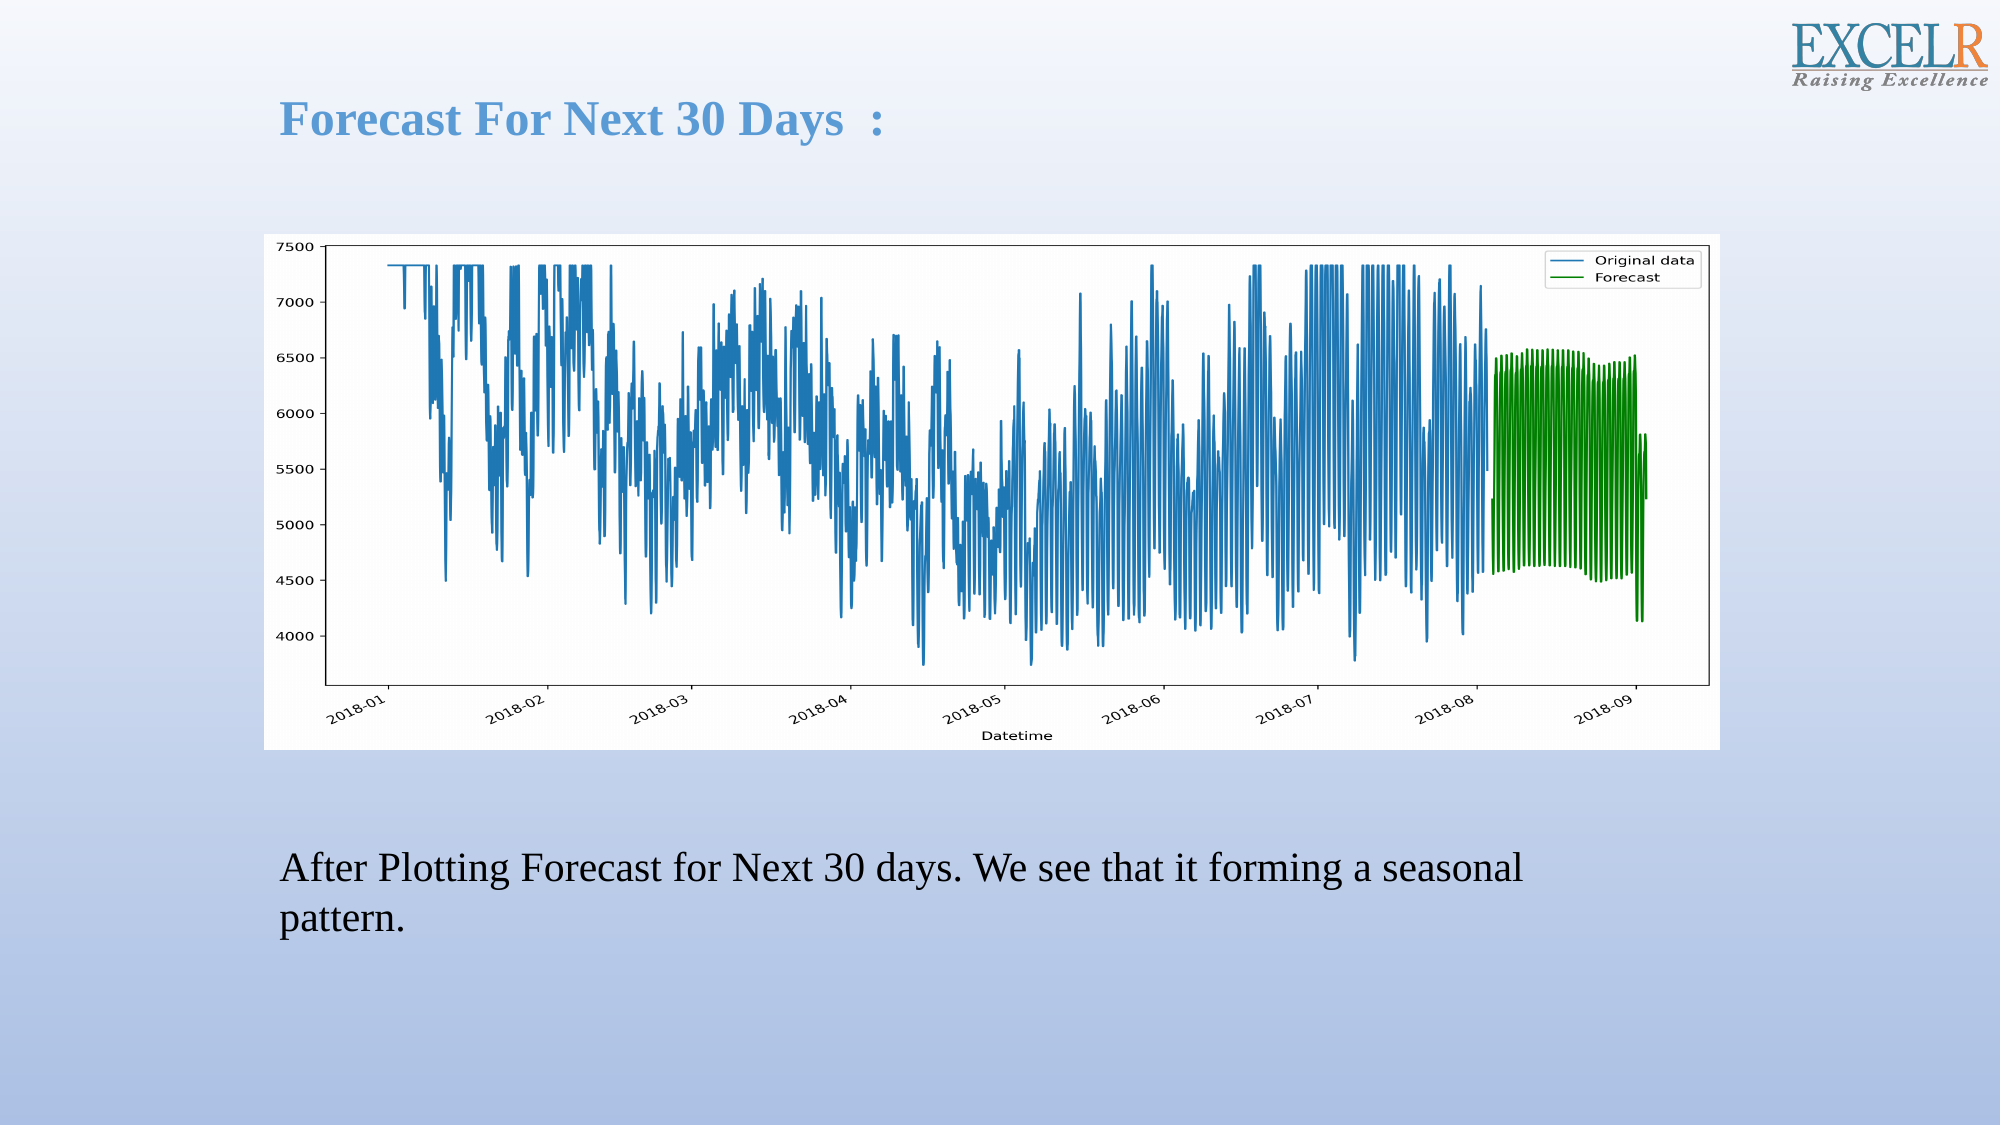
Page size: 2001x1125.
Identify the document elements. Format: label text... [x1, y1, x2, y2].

text_box Forecast For Next 30 Days : [264, 77, 1431, 153]
picture [1792, 23, 1988, 91]
text_box After Plotting Forecast for Next 30 days. We see that it forming a seasonal pattern. [264, 832, 1672, 947]
picture [264, 234, 1720, 750]
